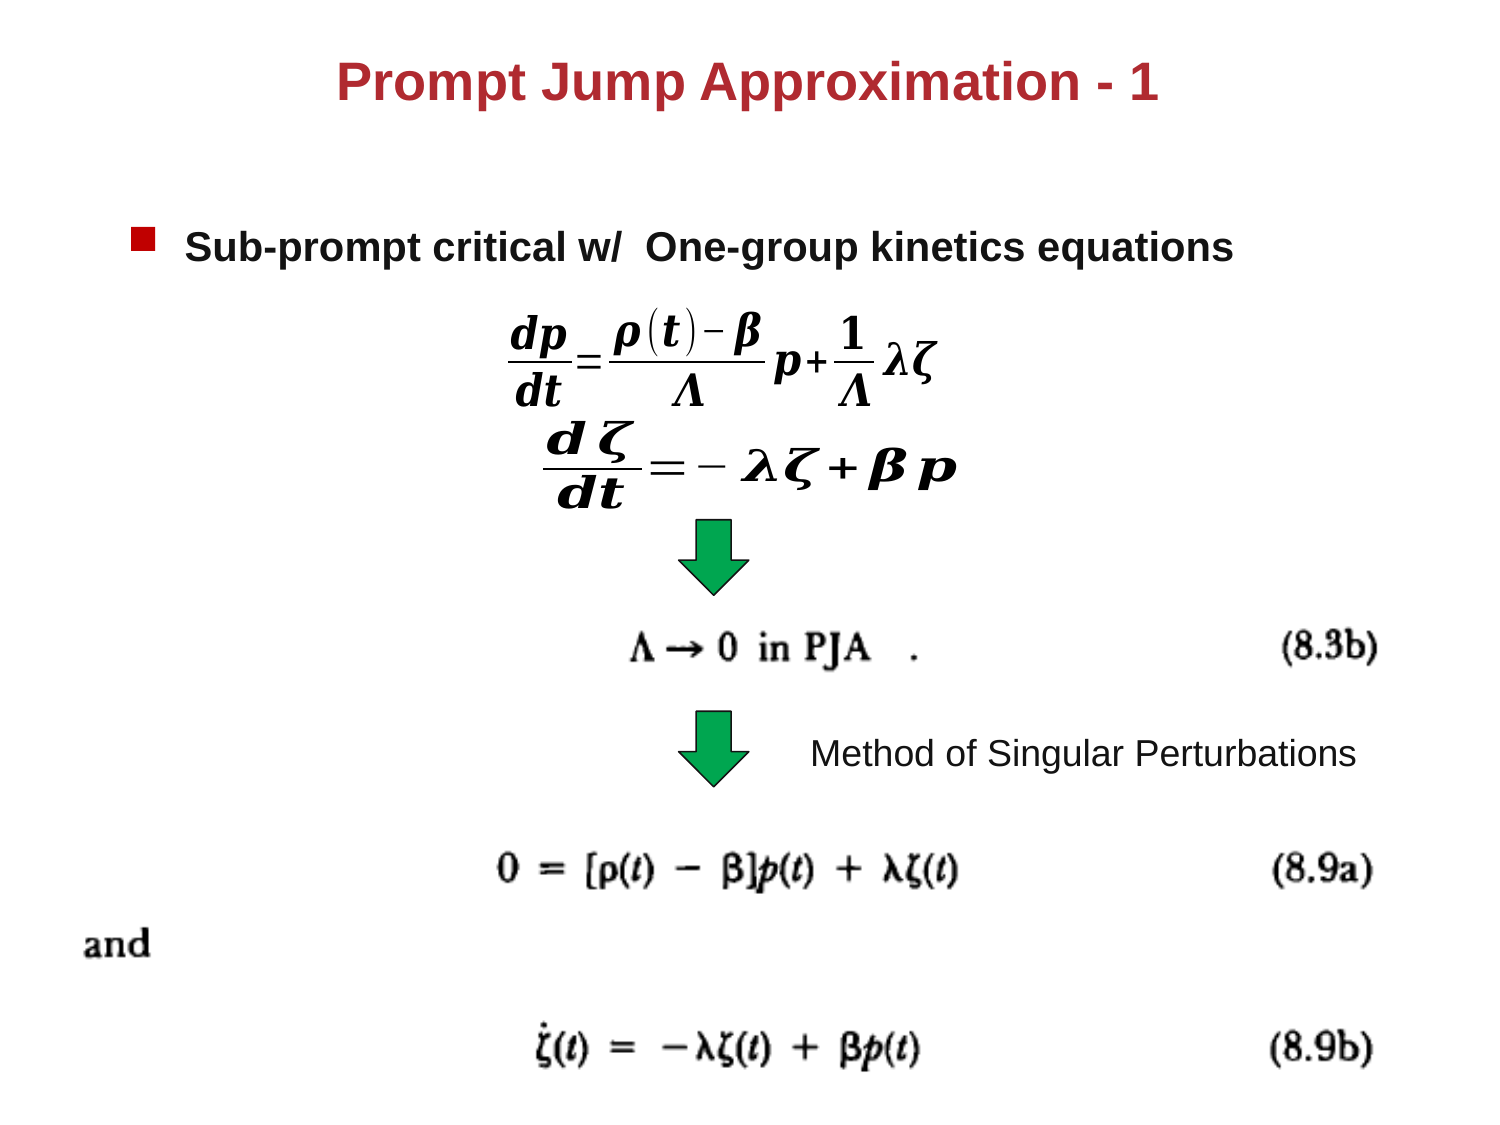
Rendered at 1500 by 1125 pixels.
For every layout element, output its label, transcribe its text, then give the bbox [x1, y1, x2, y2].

text_box Method of Singular Perturbations [795, 721, 1395, 782]
text_box [678, 519, 749, 596]
picture [40, 824, 1405, 1087]
picture [578, 619, 1395, 687]
text_box [678, 711, 749, 787]
text_box Prompt Jump Approximation - 1 [55, 54, 1442, 121]
title Sub-prompt critical w/ One-group kinetics equations [112, 207, 1500, 411]
